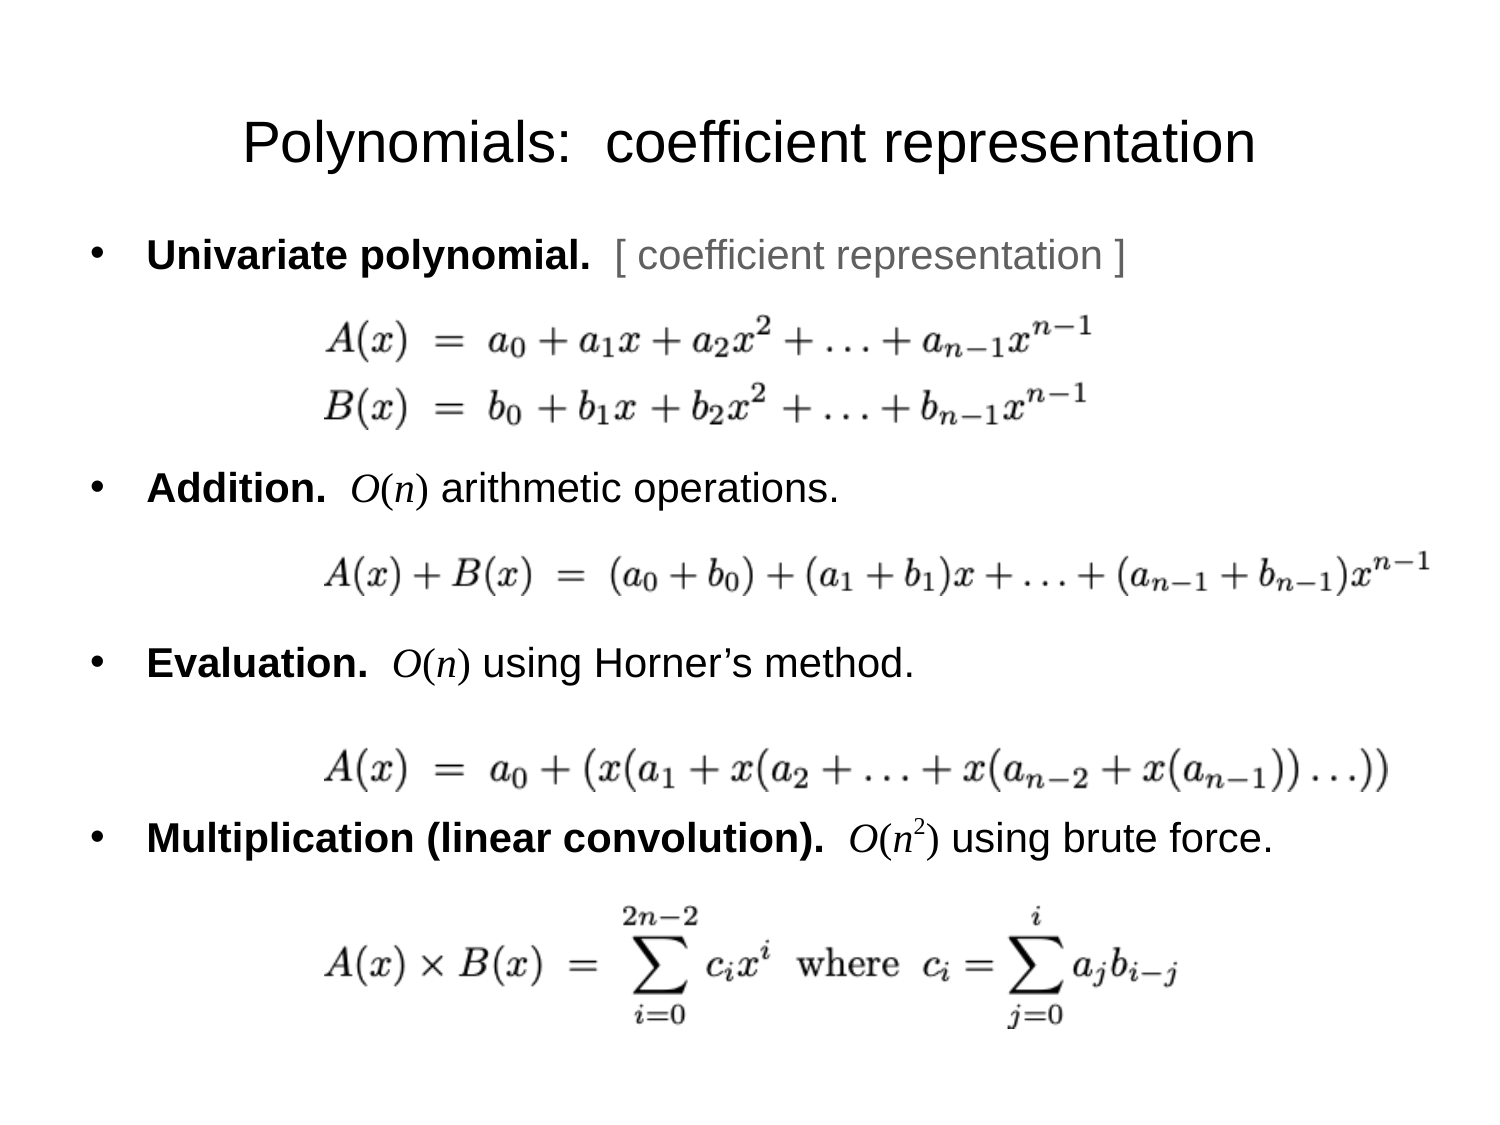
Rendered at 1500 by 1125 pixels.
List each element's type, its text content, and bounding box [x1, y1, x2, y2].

picture [324, 314, 1093, 430]
picture [324, 904, 1179, 1029]
title Polynomials: coefficient representation [74, 44, 1426, 219]
picture [324, 747, 1389, 792]
list Univariate polynomial. [ coefficient representation ] Addition. O(n) arithmetic operations. Evaluation. O(n) using Horner’s method. Multiplication (linear convolution). O(n2) using brute force. [74, 219, 1426, 1006]
picture [324, 550, 1431, 597]
